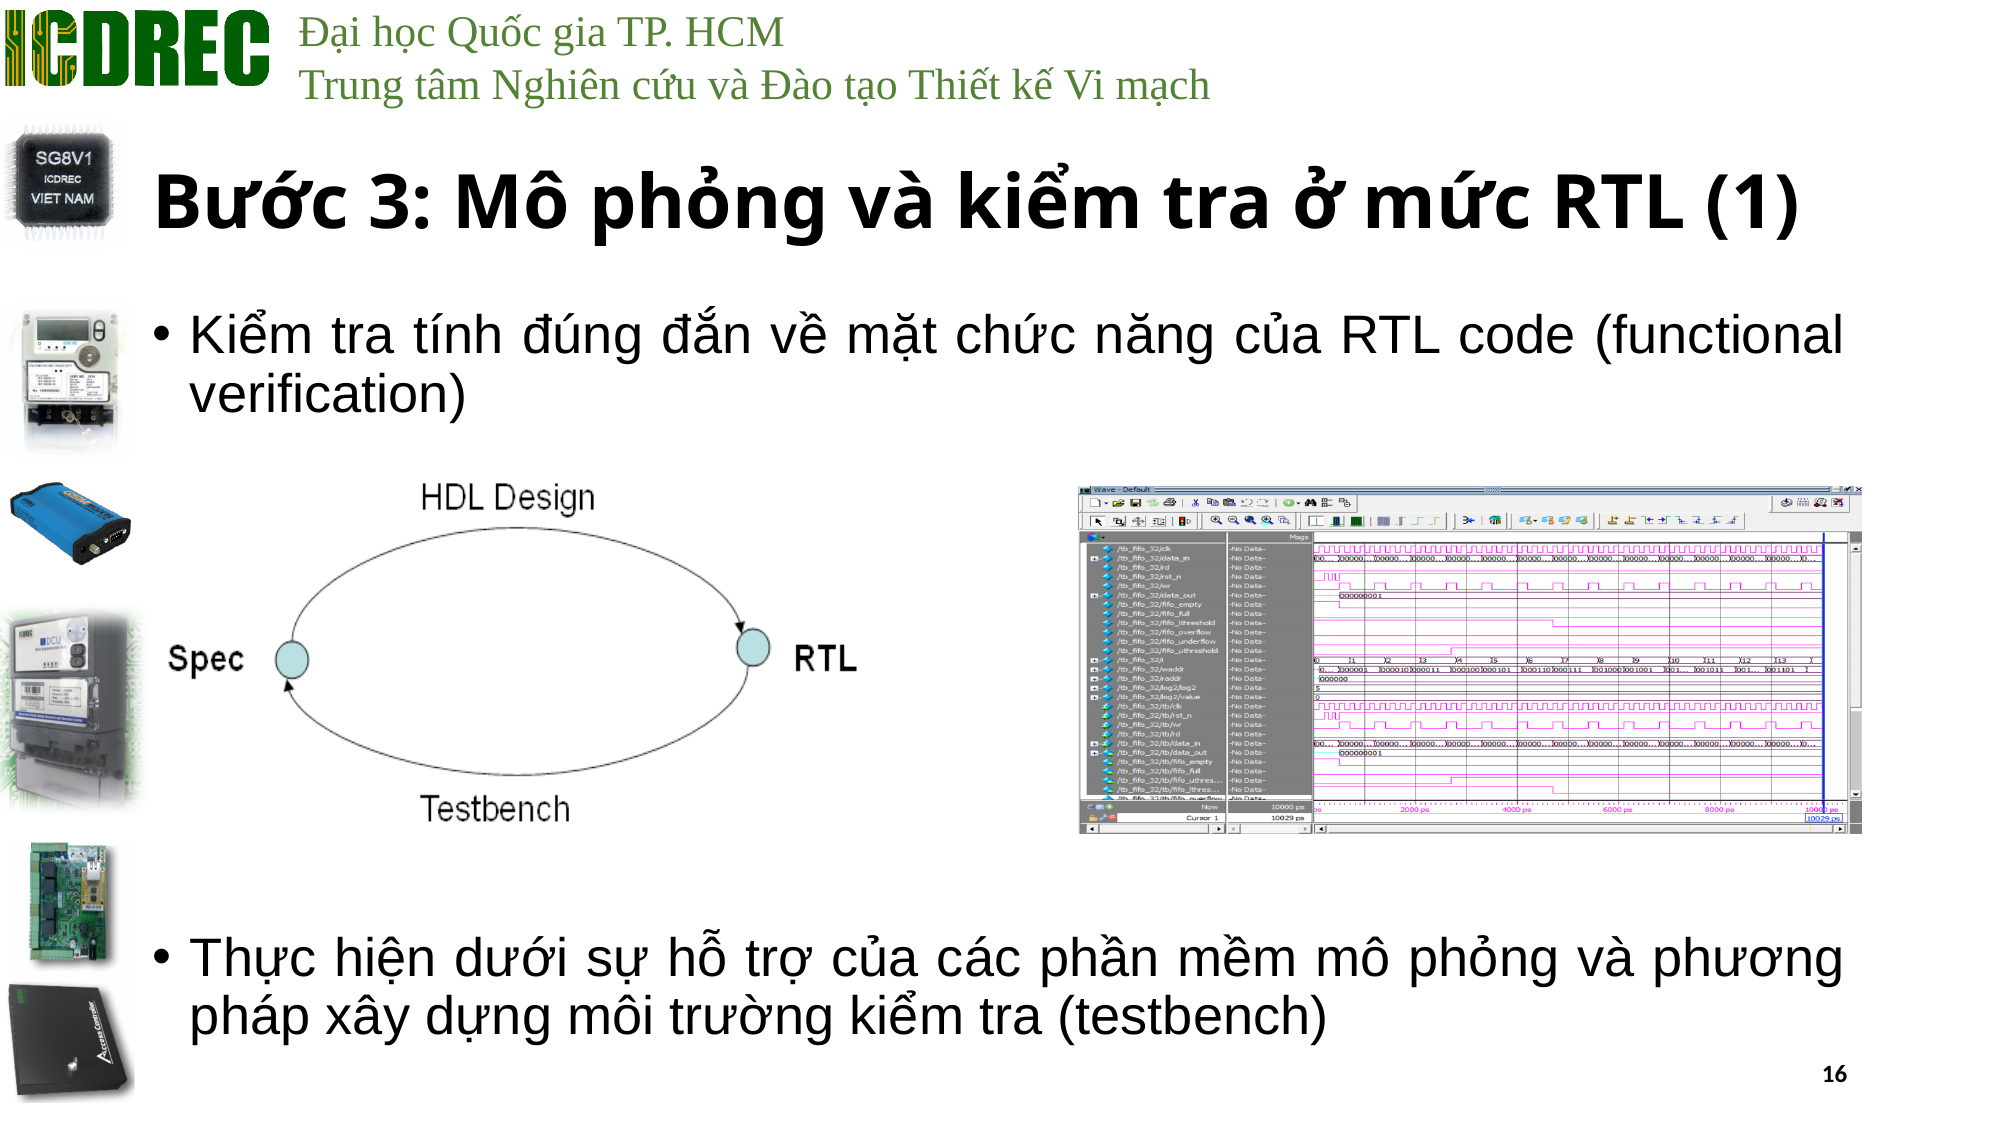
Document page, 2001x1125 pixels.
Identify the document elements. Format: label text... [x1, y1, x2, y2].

picture [19, 631, 121, 787]
picture [31, 329, 108, 431]
picture [145, 460, 898, 861]
picture [8, 843, 134, 1103]
title Bước 3: Mô phỏng và kiểm tra ở mức RTL (1) [137, 124, 1863, 285]
picture [25, 146, 100, 221]
slide_number 16 [1412, 1042, 1863, 1103]
list Kiểm tra tính đúng đắn về mặt chức năng của RTL code (functional verification) Thực hiện dưới sự hỗ trợ của các phần mềm mô phỏng và phương pháp xây dựng môi trường kiểm tra (testbench) [137, 299, 1863, 1103]
picture [5, 10, 270, 88]
picture [1077, 485, 1863, 835]
picture [0, 459, 135, 571]
